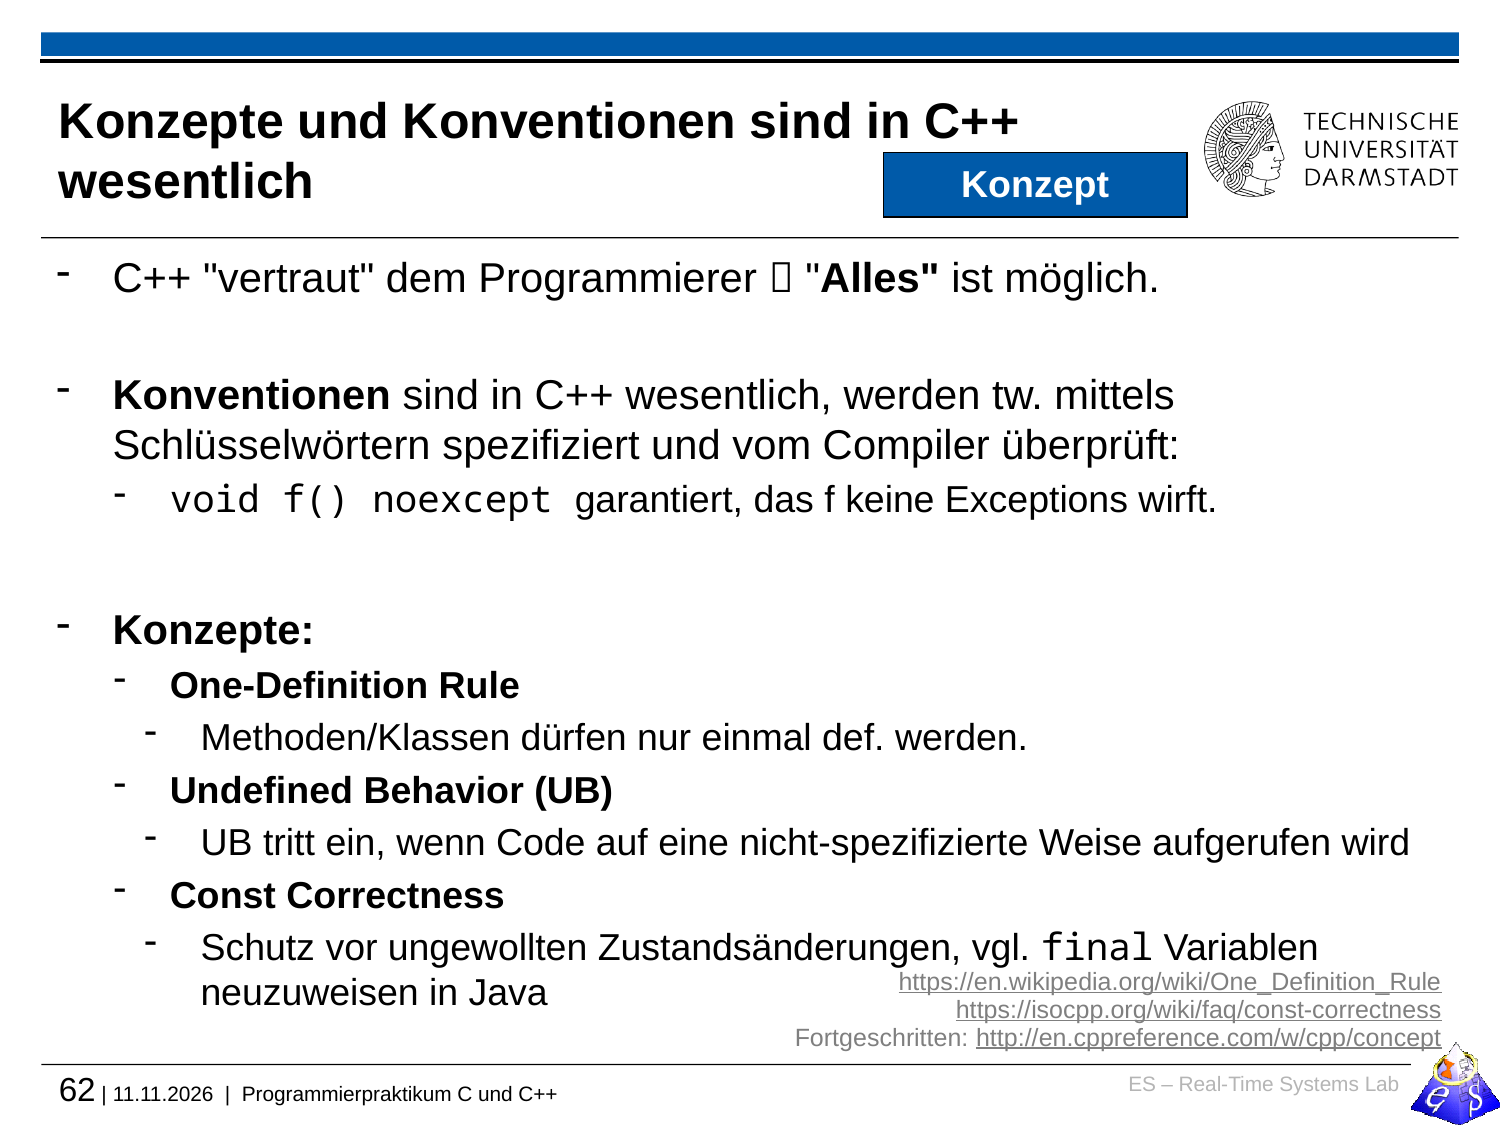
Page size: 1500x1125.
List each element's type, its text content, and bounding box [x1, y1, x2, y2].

picture [1187, 84, 1483, 214]
text_box https://en.wikipedia.org/wiki/One_Definition_Rule https://isocpp.org/wiki/faq/const-correctness Fortgeschritten: http://en.cppreference.com/w/cpp/concept [779, 960, 1457, 1087]
text_box Konzept [883, 152, 1187, 218]
picture [1411, 1041, 1500, 1125]
title Konzepte und Konventionen sind in C++ wesentlich [58, 80, 1187, 218]
list C++ "vertraut" dem Programmierer  "Alles" ist möglich. Konventionen sind in C++ wesentlich, werden tw. mittels Schlüsselwörtern spezifiziert und vom Compiler überprüft: void f() noexcept garantiert, das f keine Exceptions wirft. Konzepte: One-Definition Rule Methoden/Klassen dürfen nur einmal def. werden. Undefined Behavior (UB) UB tritt ein, wenn Code auf eine nicht-spezifizierte Weise aufgerufen wird Const Correctness Schutz vor ungewollten Zustandsänderungen, vgl. final Variablen neuzuweisen in Java [41, 243, 1459, 1059]
